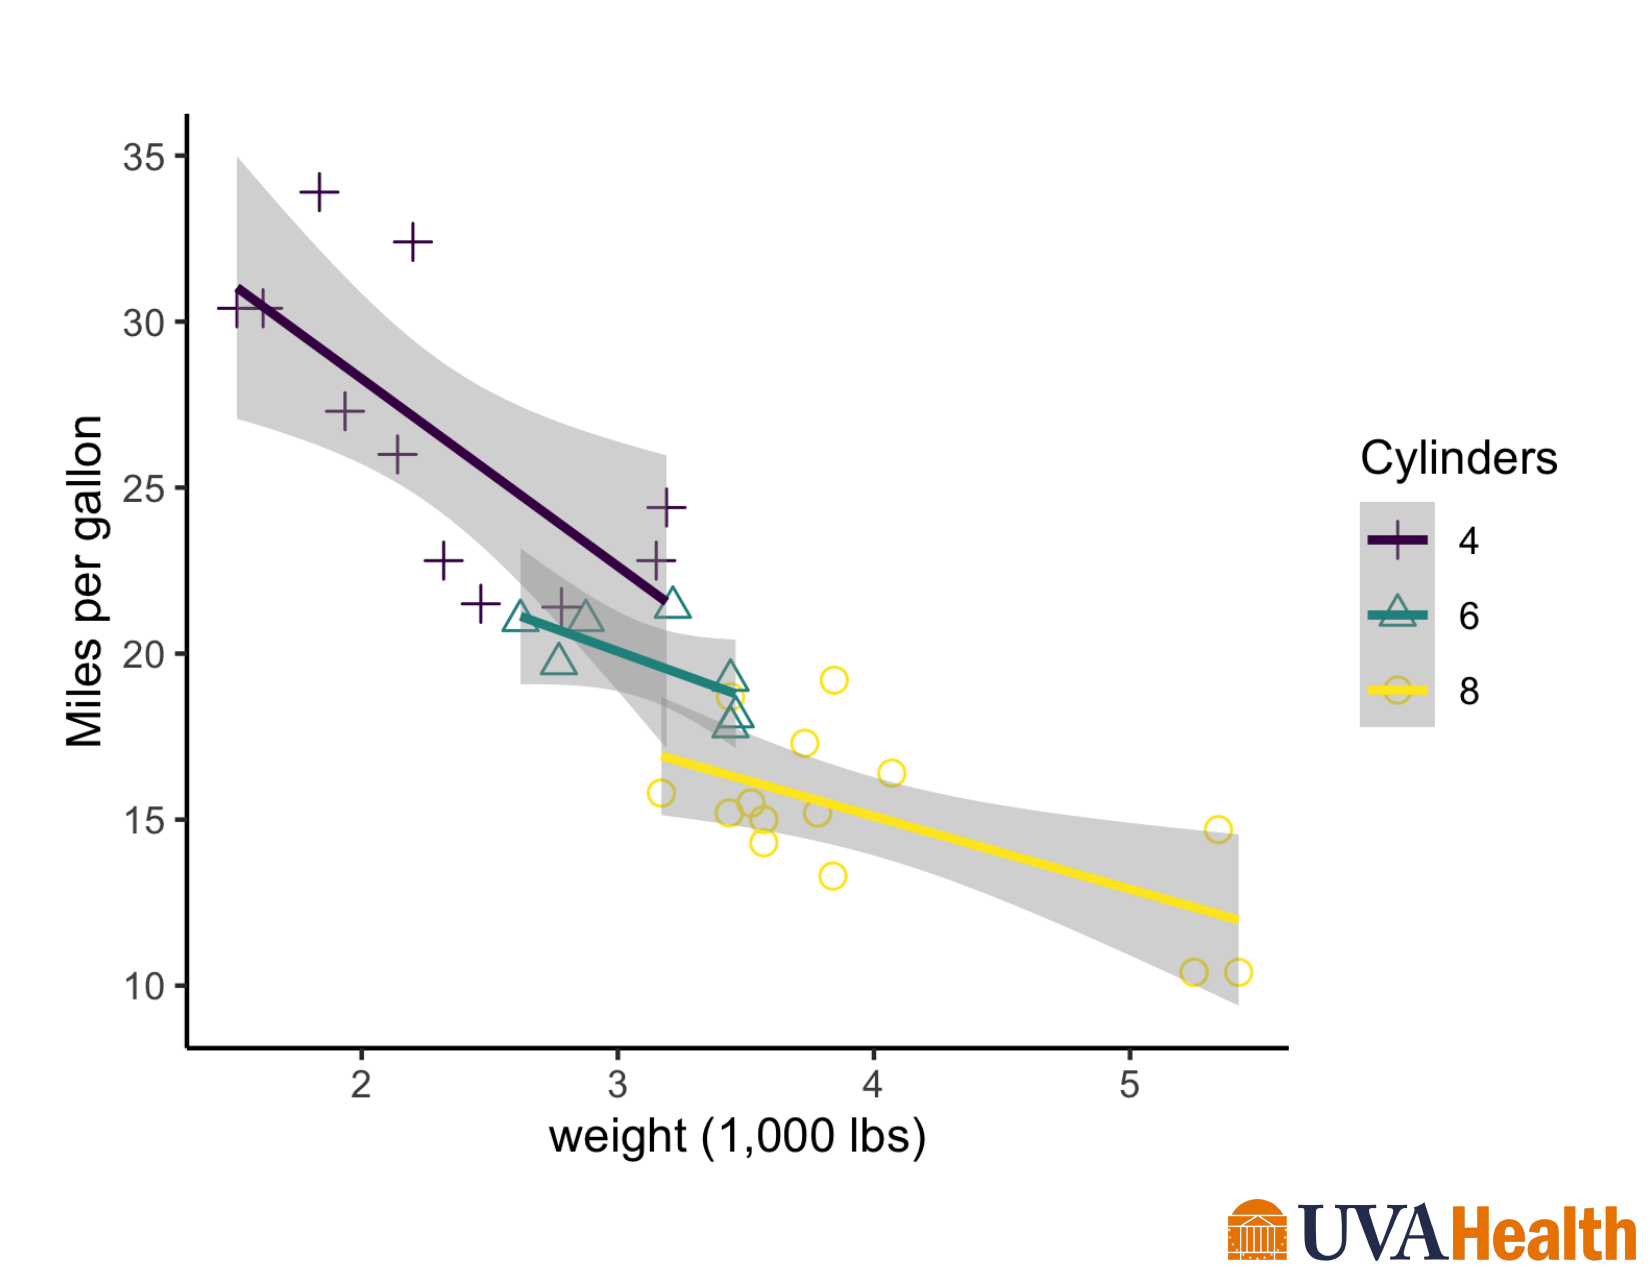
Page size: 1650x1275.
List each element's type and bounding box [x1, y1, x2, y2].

picture [1228, 1199, 1636, 1261]
picture [43, 90, 1607, 1185]
